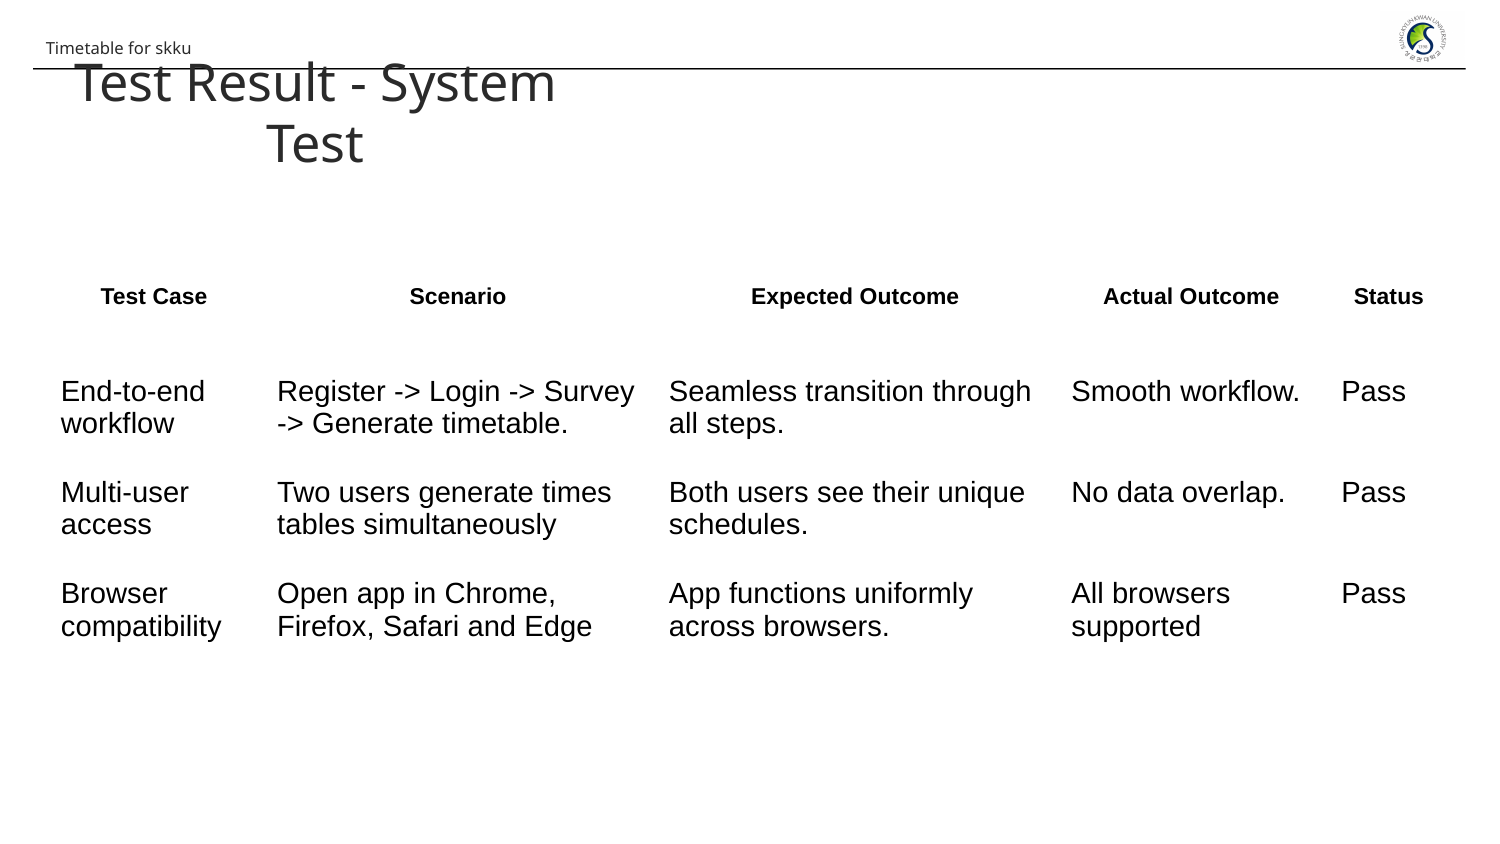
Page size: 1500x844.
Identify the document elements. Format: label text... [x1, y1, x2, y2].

table_cell Pass [1326, 562, 1451, 663]
table_cell Both users see their unique schedules. [654, 461, 1057, 562]
text_box Timetable for skku [45, 35, 416, 59]
table_cell No data overlap. [1057, 461, 1326, 562]
table_header Status [1326, 265, 1451, 360]
table_cell Pass [1326, 461, 1451, 562]
table_header Test Case [46, 265, 262, 360]
table_cell Seamless transition through all steps. [654, 360, 1057, 461]
table_header Scenario [262, 265, 654, 360]
table_cell End-to-end workflow [46, 360, 262, 461]
text_box Test Result - System Test [24, 68, 607, 176]
table_cell Two users generate times tables simultaneously [262, 461, 654, 562]
picture [33, 11, 1466, 70]
table_cell Register -> Login -> Survey -> Generate timetable. [262, 360, 654, 461]
table_cell Multi-user access [46, 461, 262, 562]
table_header Actual Outcome [1057, 265, 1326, 360]
table_cell Browser compatibility [46, 562, 262, 663]
table_cell Open app in Chrome, Firefox, Safari and Edge [262, 562, 654, 663]
table_cell Pass [1326, 360, 1451, 461]
table_cell Smooth workflow. [1057, 360, 1326, 461]
table_header Expected Outcome [654, 265, 1057, 360]
table_cell App functions uniformly across browsers. [654, 562, 1057, 663]
table_cell All browsers supported [1057, 562, 1326, 663]
